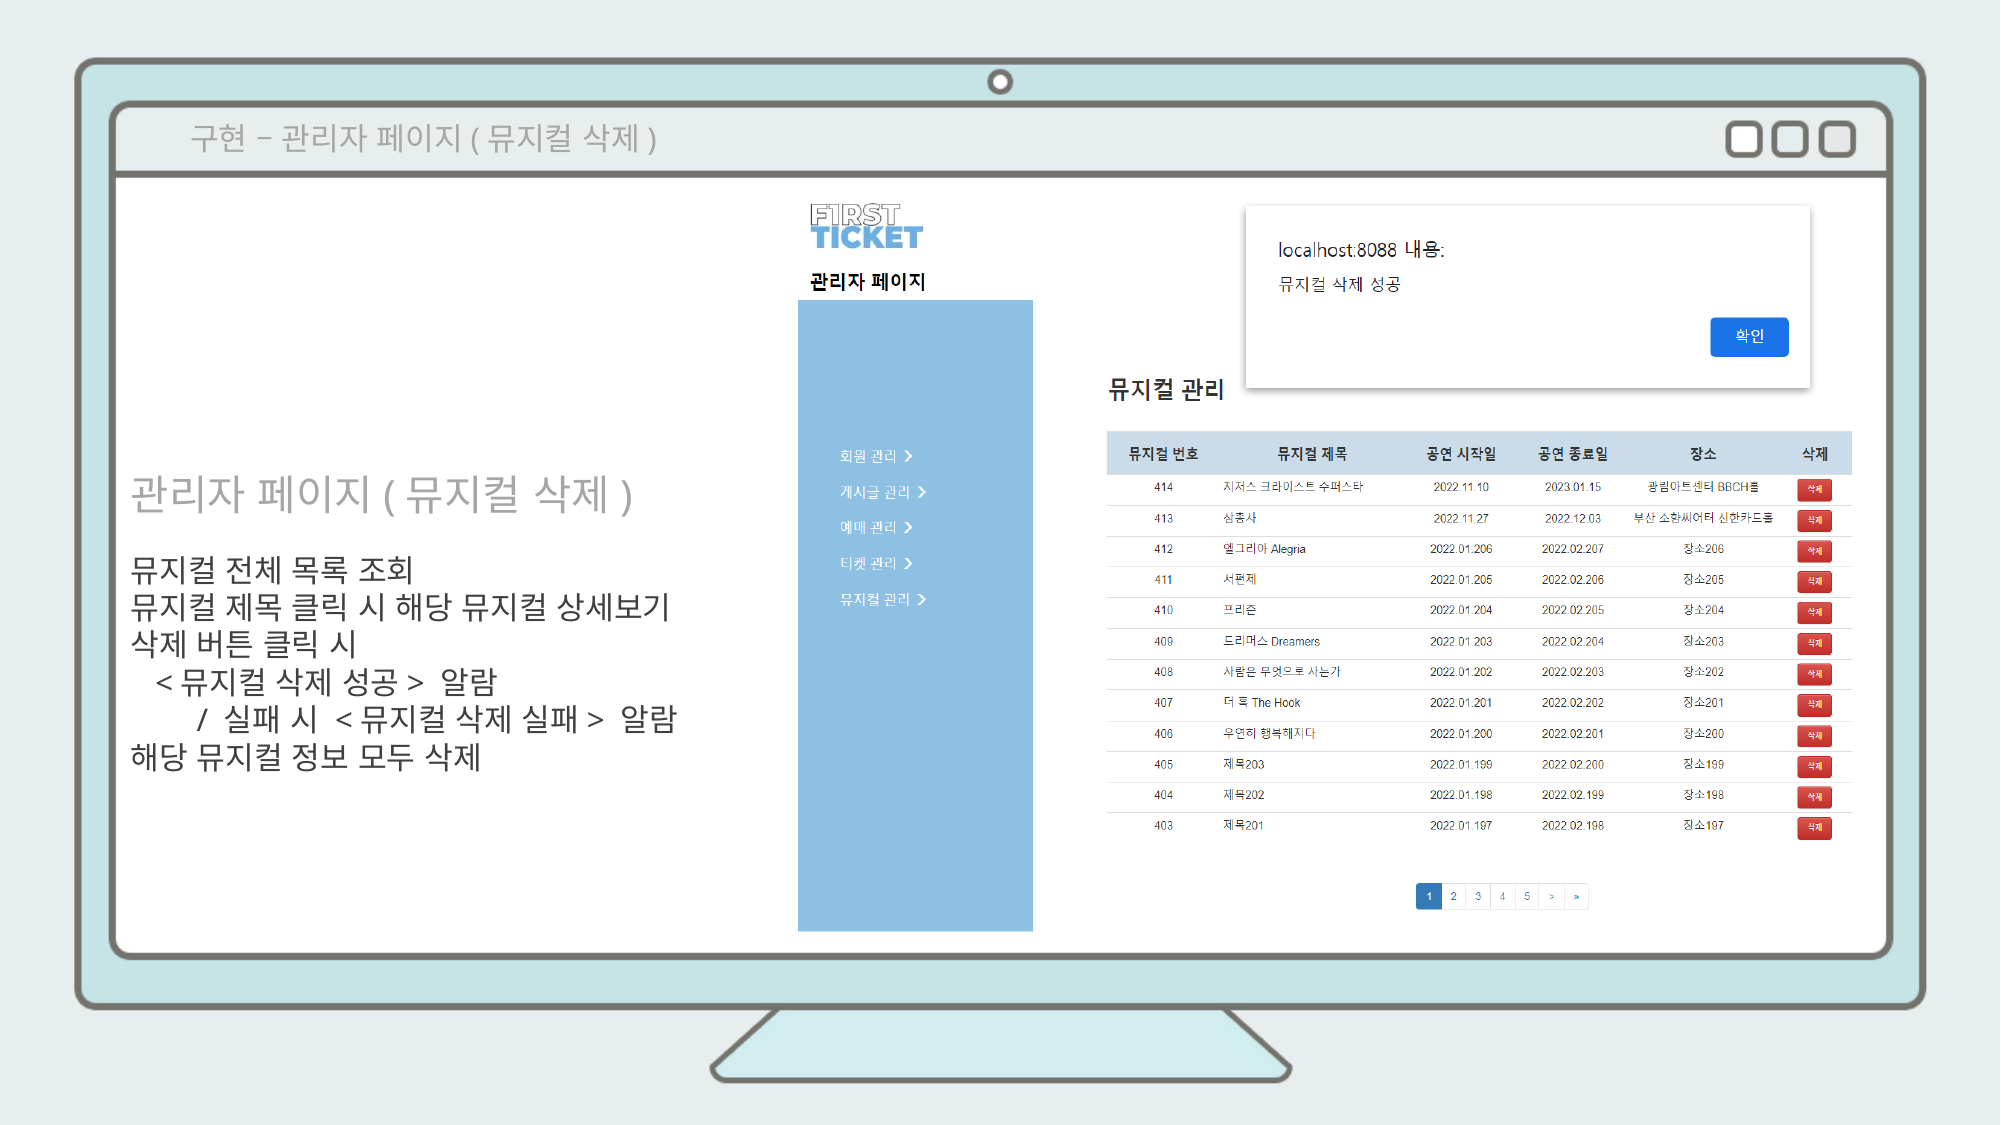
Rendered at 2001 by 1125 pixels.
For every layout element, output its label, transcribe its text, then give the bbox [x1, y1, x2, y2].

text_box 관리자 페이지(뮤지컬 삭제) [115, 436, 651, 527]
text_box 구현 – 관리자 페이지(뮤지컬 삭제) [162, 112, 685, 165]
text_box 뮤지컬 전체 목록 조회 뮤지컬 제목 클릭 시 해당 뮤지컬 상세보기 삭제 버튼 클릭 시 <뮤지컬 삭제 성공> 알람 / 실패 시 <뮤지컬 삭제 실패> 알람 해당 뮤지컬 정보 모두 삭제 [115, 543, 775, 783]
picture [0, 0, 2001, 1125]
